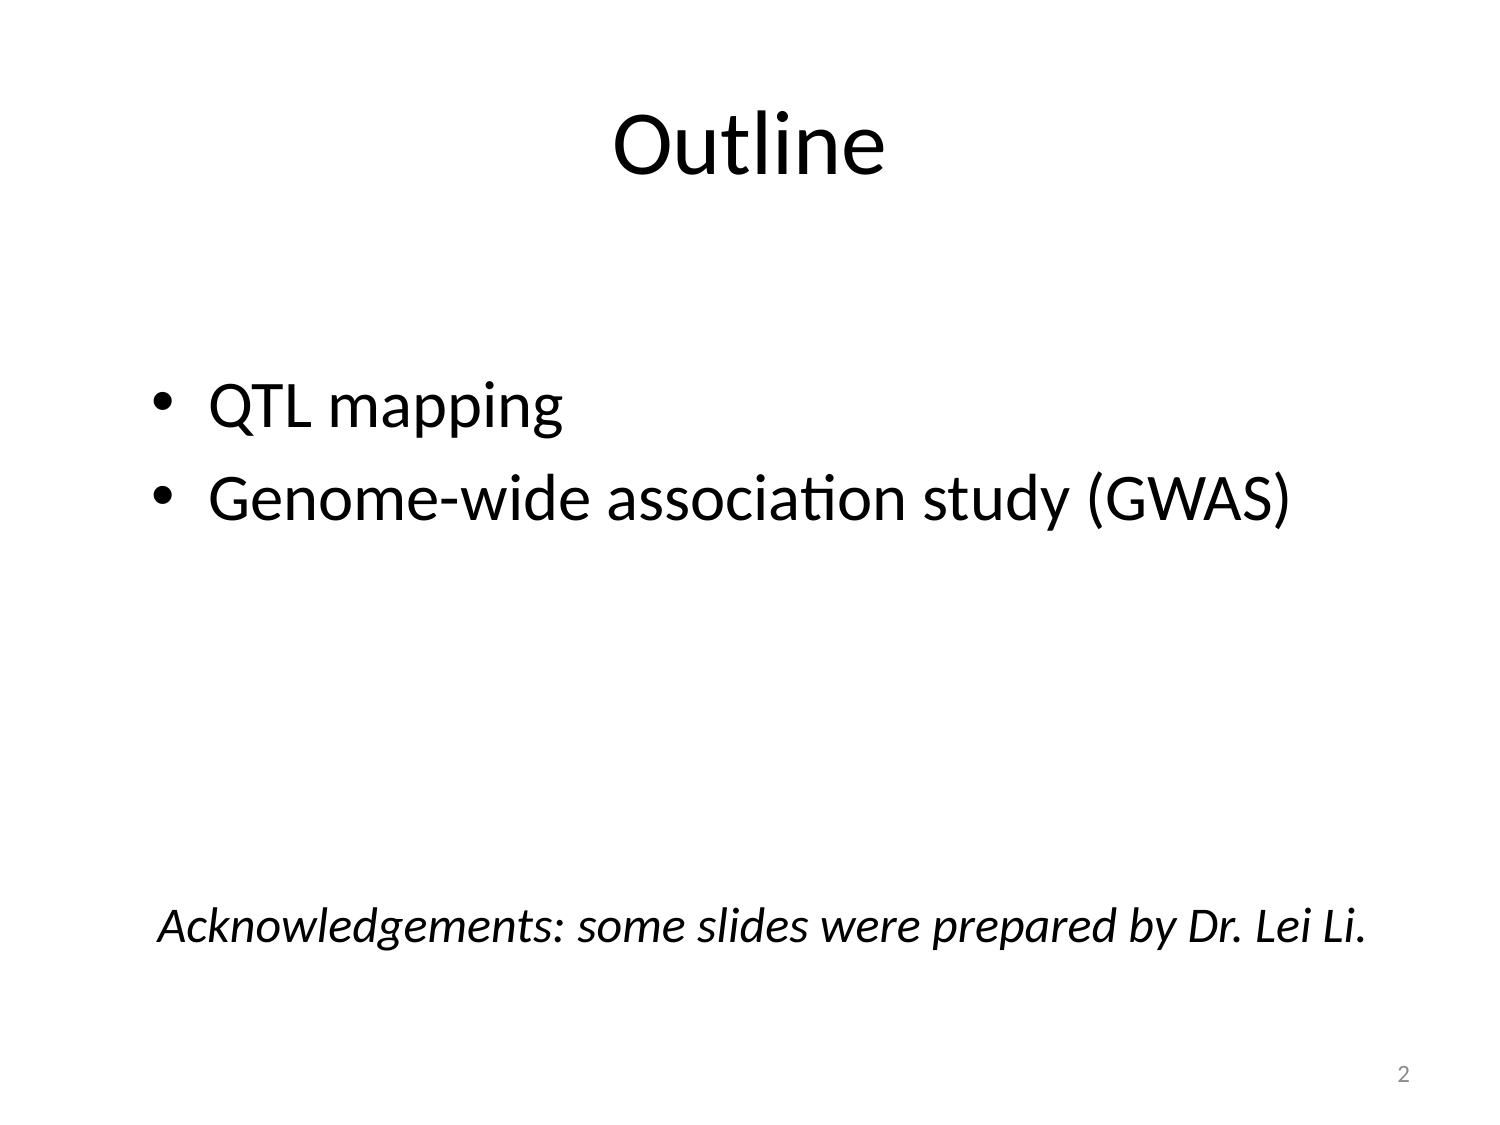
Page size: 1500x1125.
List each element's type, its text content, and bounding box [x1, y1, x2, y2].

text_box Acknowledgements: some slides were prepared by Dr. Lei Li. [142, 884, 1418, 960]
list QTL mapping Genome-wide association study (GWAS) [136, 353, 1399, 569]
title Outline [75, 44, 1425, 232]
slide_number 2 [1074, 1042, 1425, 1103]
